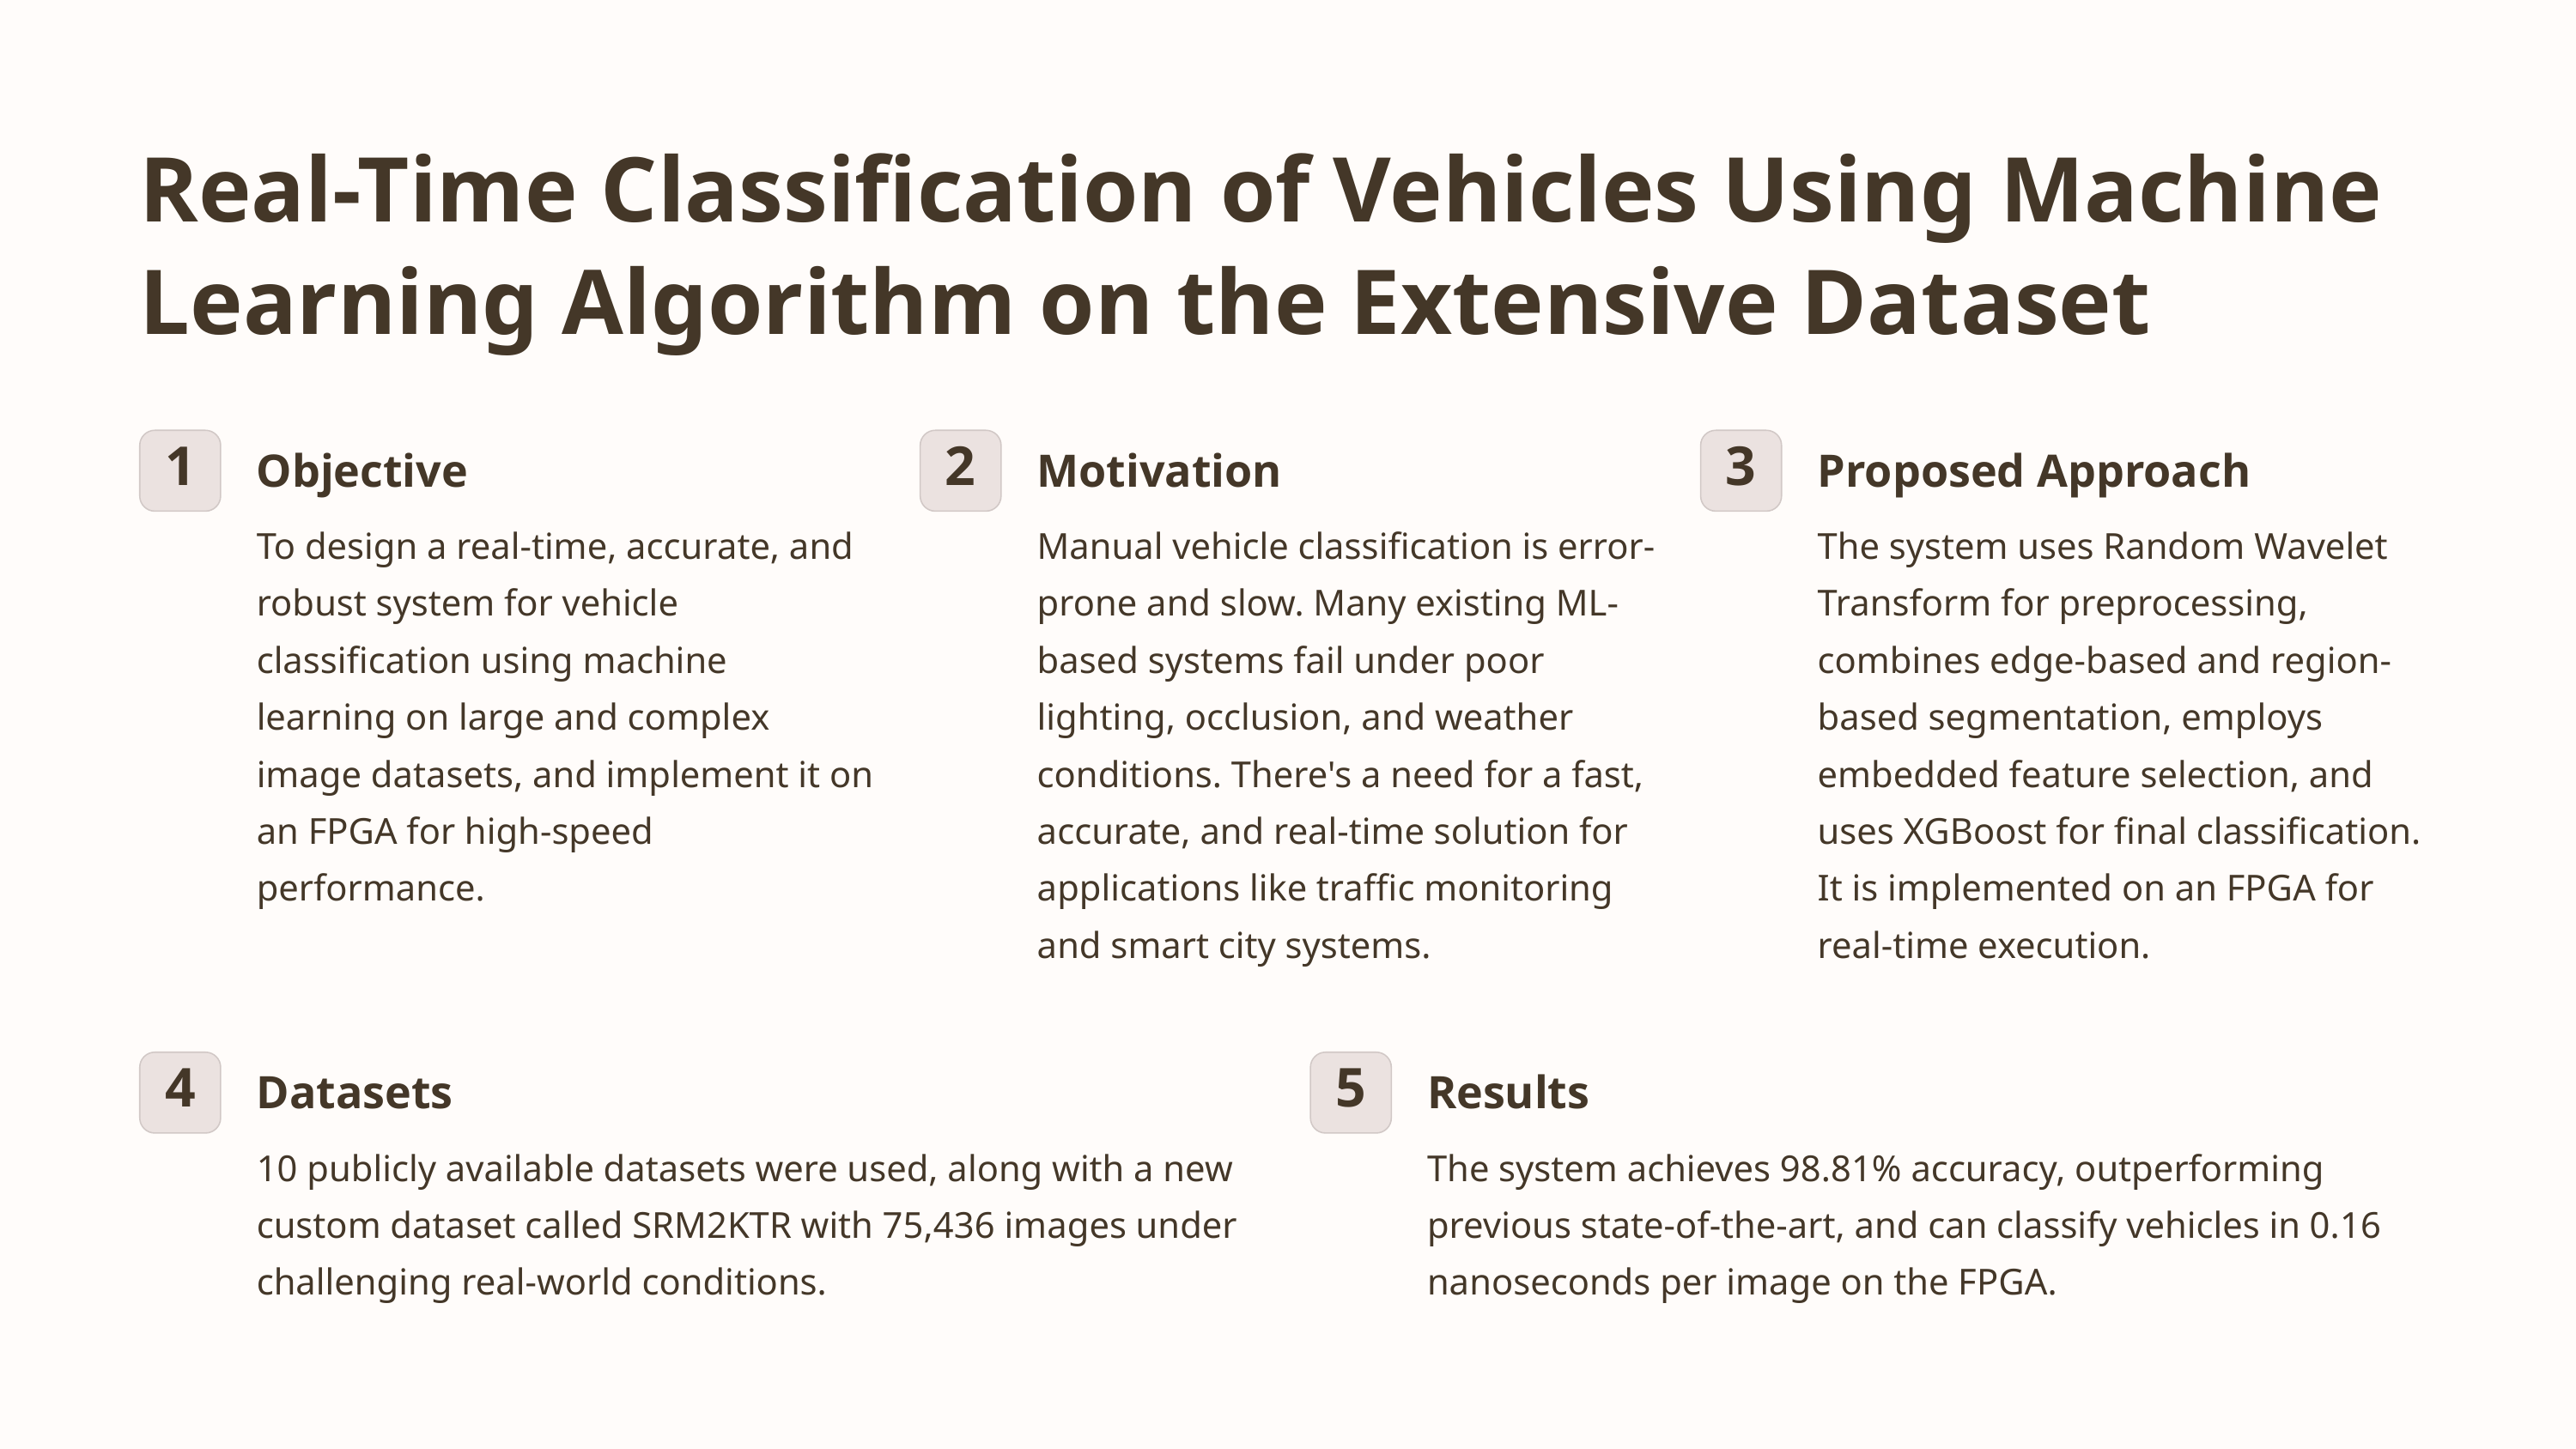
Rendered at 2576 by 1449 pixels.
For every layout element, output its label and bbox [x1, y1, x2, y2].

text_box [0, 0, 2576, 1449]
text_box [138, 1051, 222, 1134]
text_box [919, 429, 1002, 512]
text_box [1309, 1051, 1393, 1134]
text_box [138, 429, 222, 512]
text_box [1699, 429, 1783, 512]
